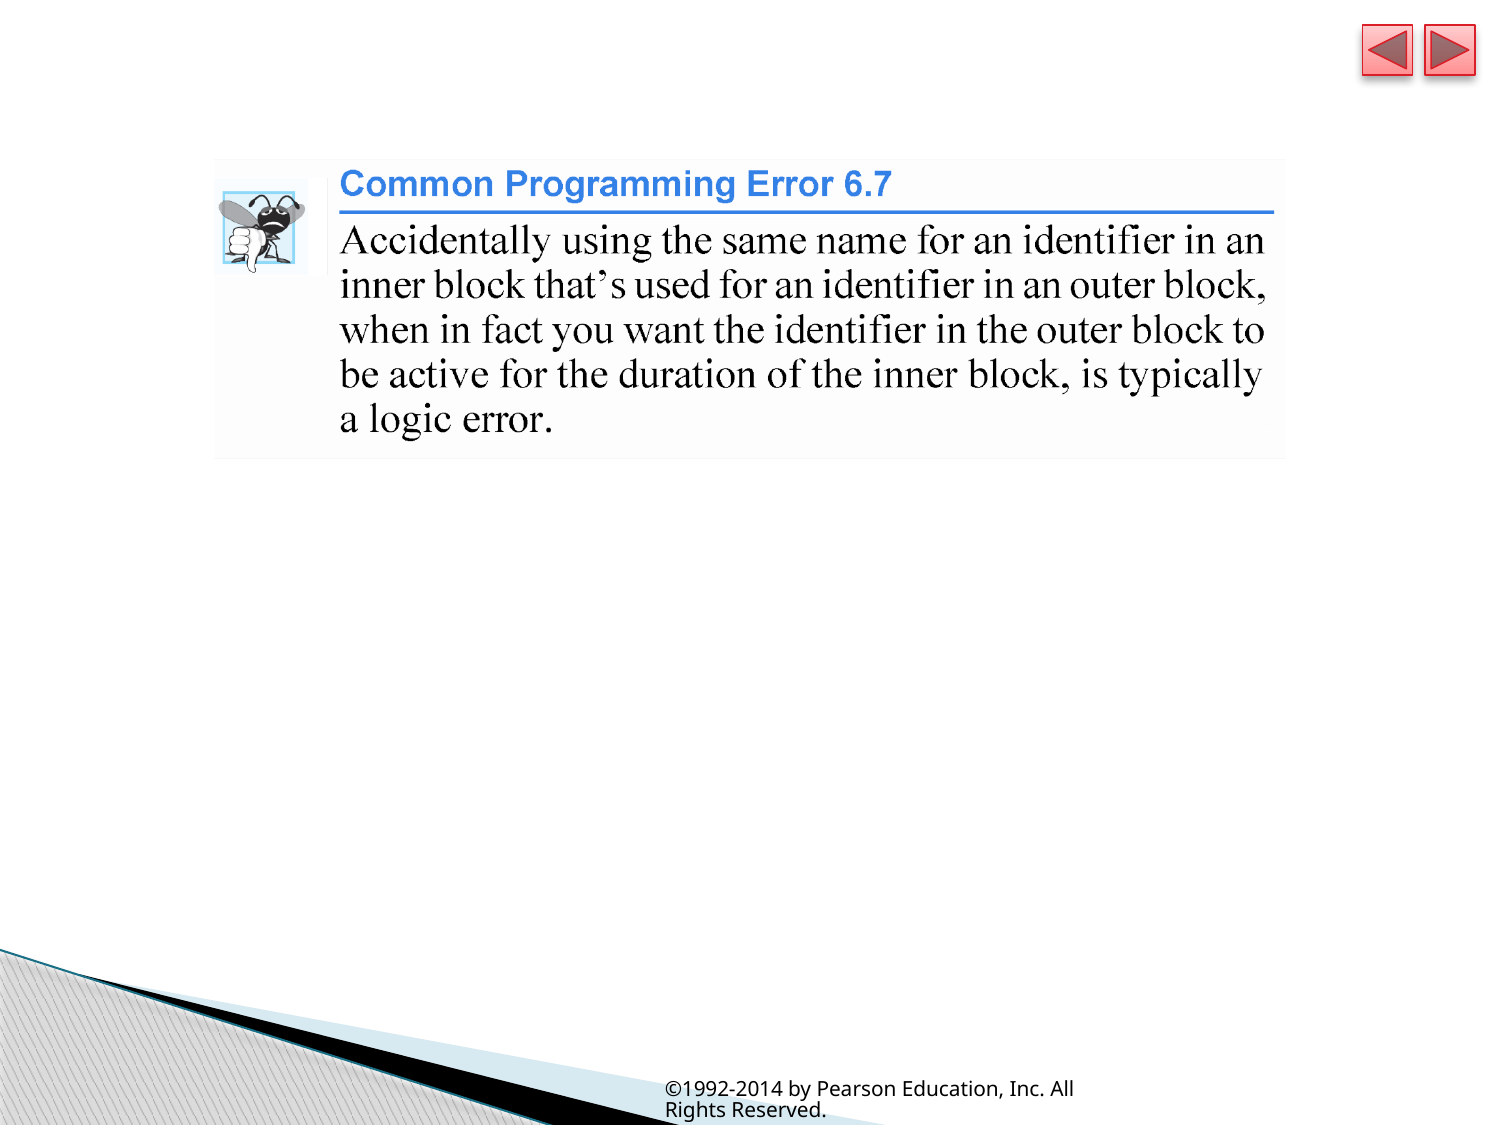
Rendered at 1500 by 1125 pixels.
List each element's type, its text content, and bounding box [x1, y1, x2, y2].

footer ©1992-2014 by Pearson Education, Inc. All Rights Reserved. [650, 1051, 1105, 1112]
picture [0, 106, 1500, 1018]
